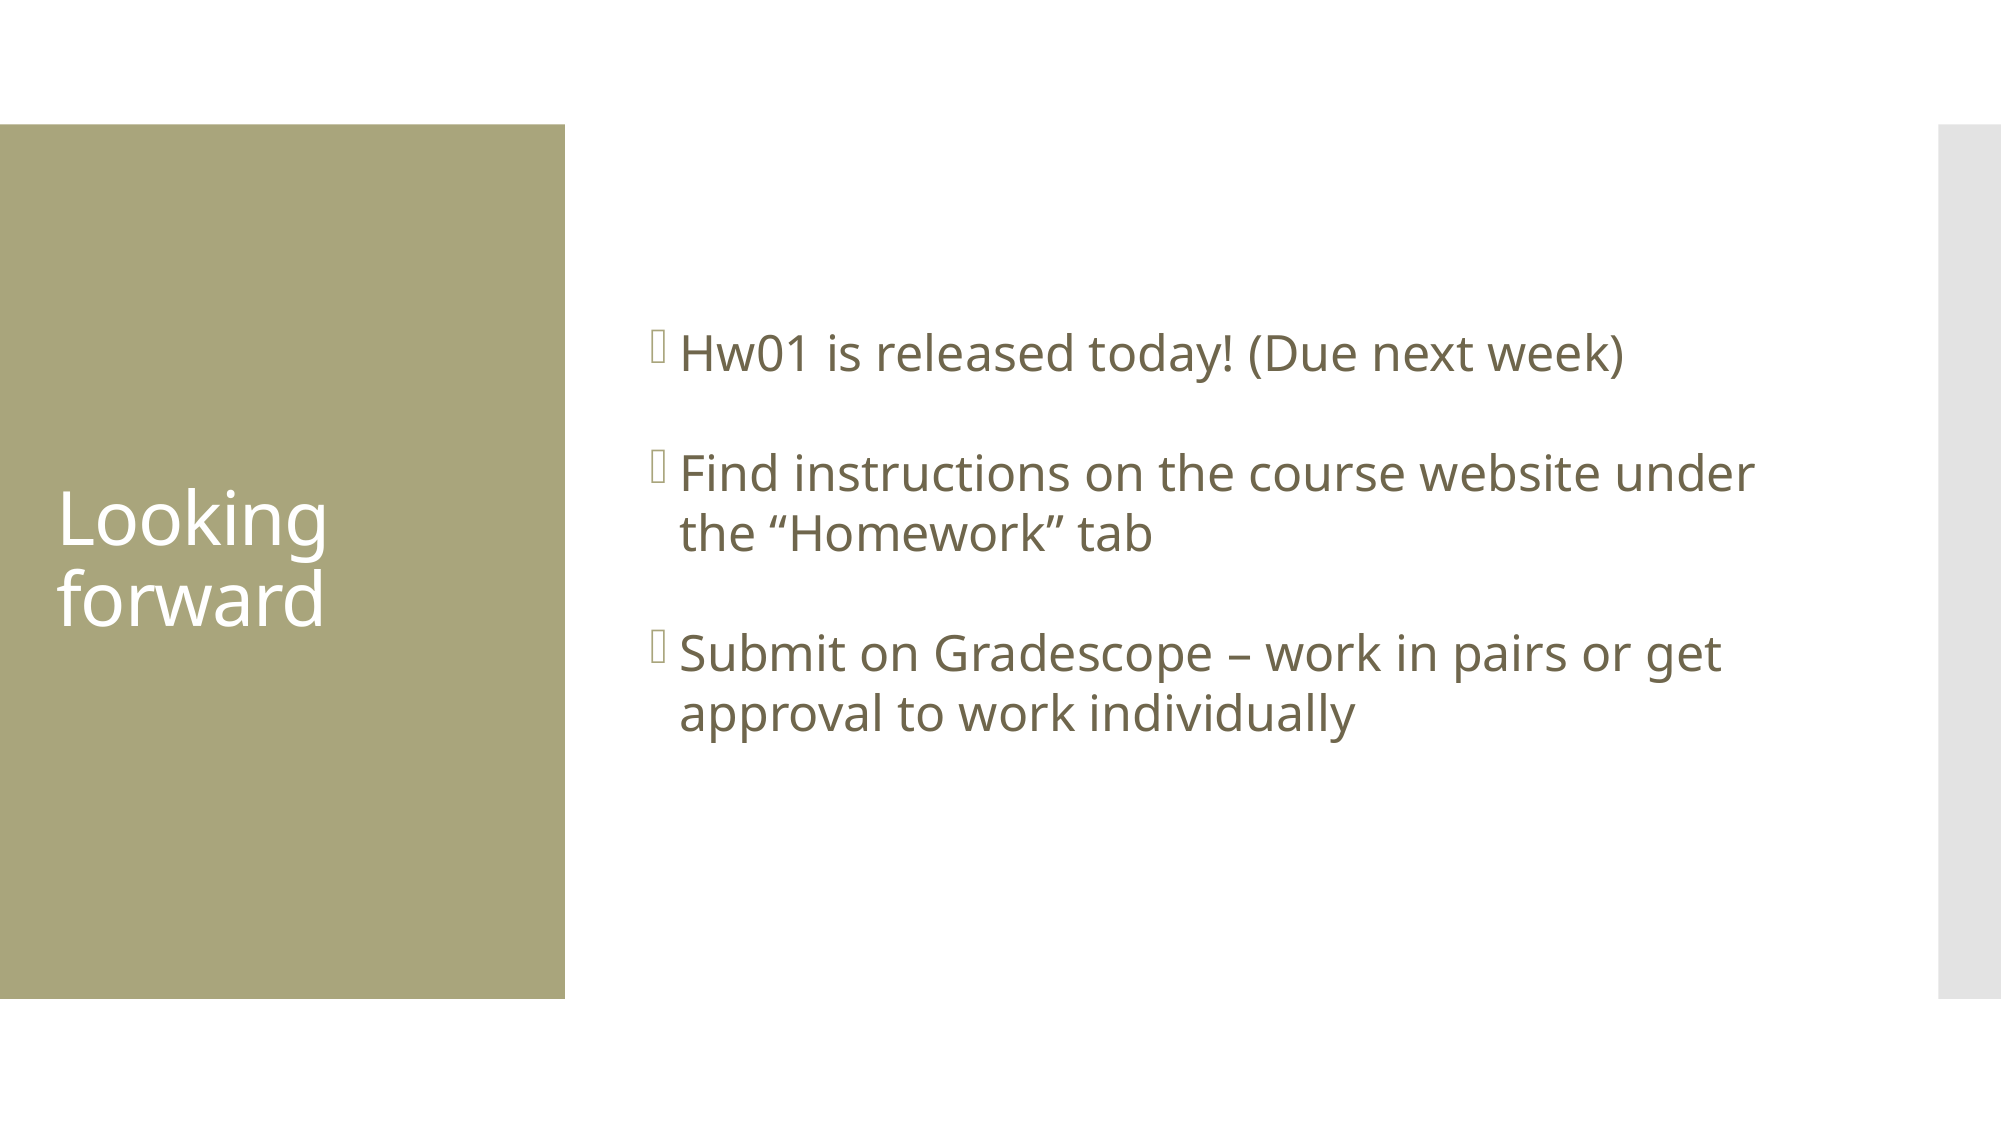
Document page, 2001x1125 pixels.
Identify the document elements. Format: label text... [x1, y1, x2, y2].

list Hw01 is released today! (Due next week) Find instructions on the course website under the “Homework” tab Submit on Gradescope – work in pairs or get approval to work individually [634, 141, 1835, 982]
title Looking forward [41, 184, 525, 940]
